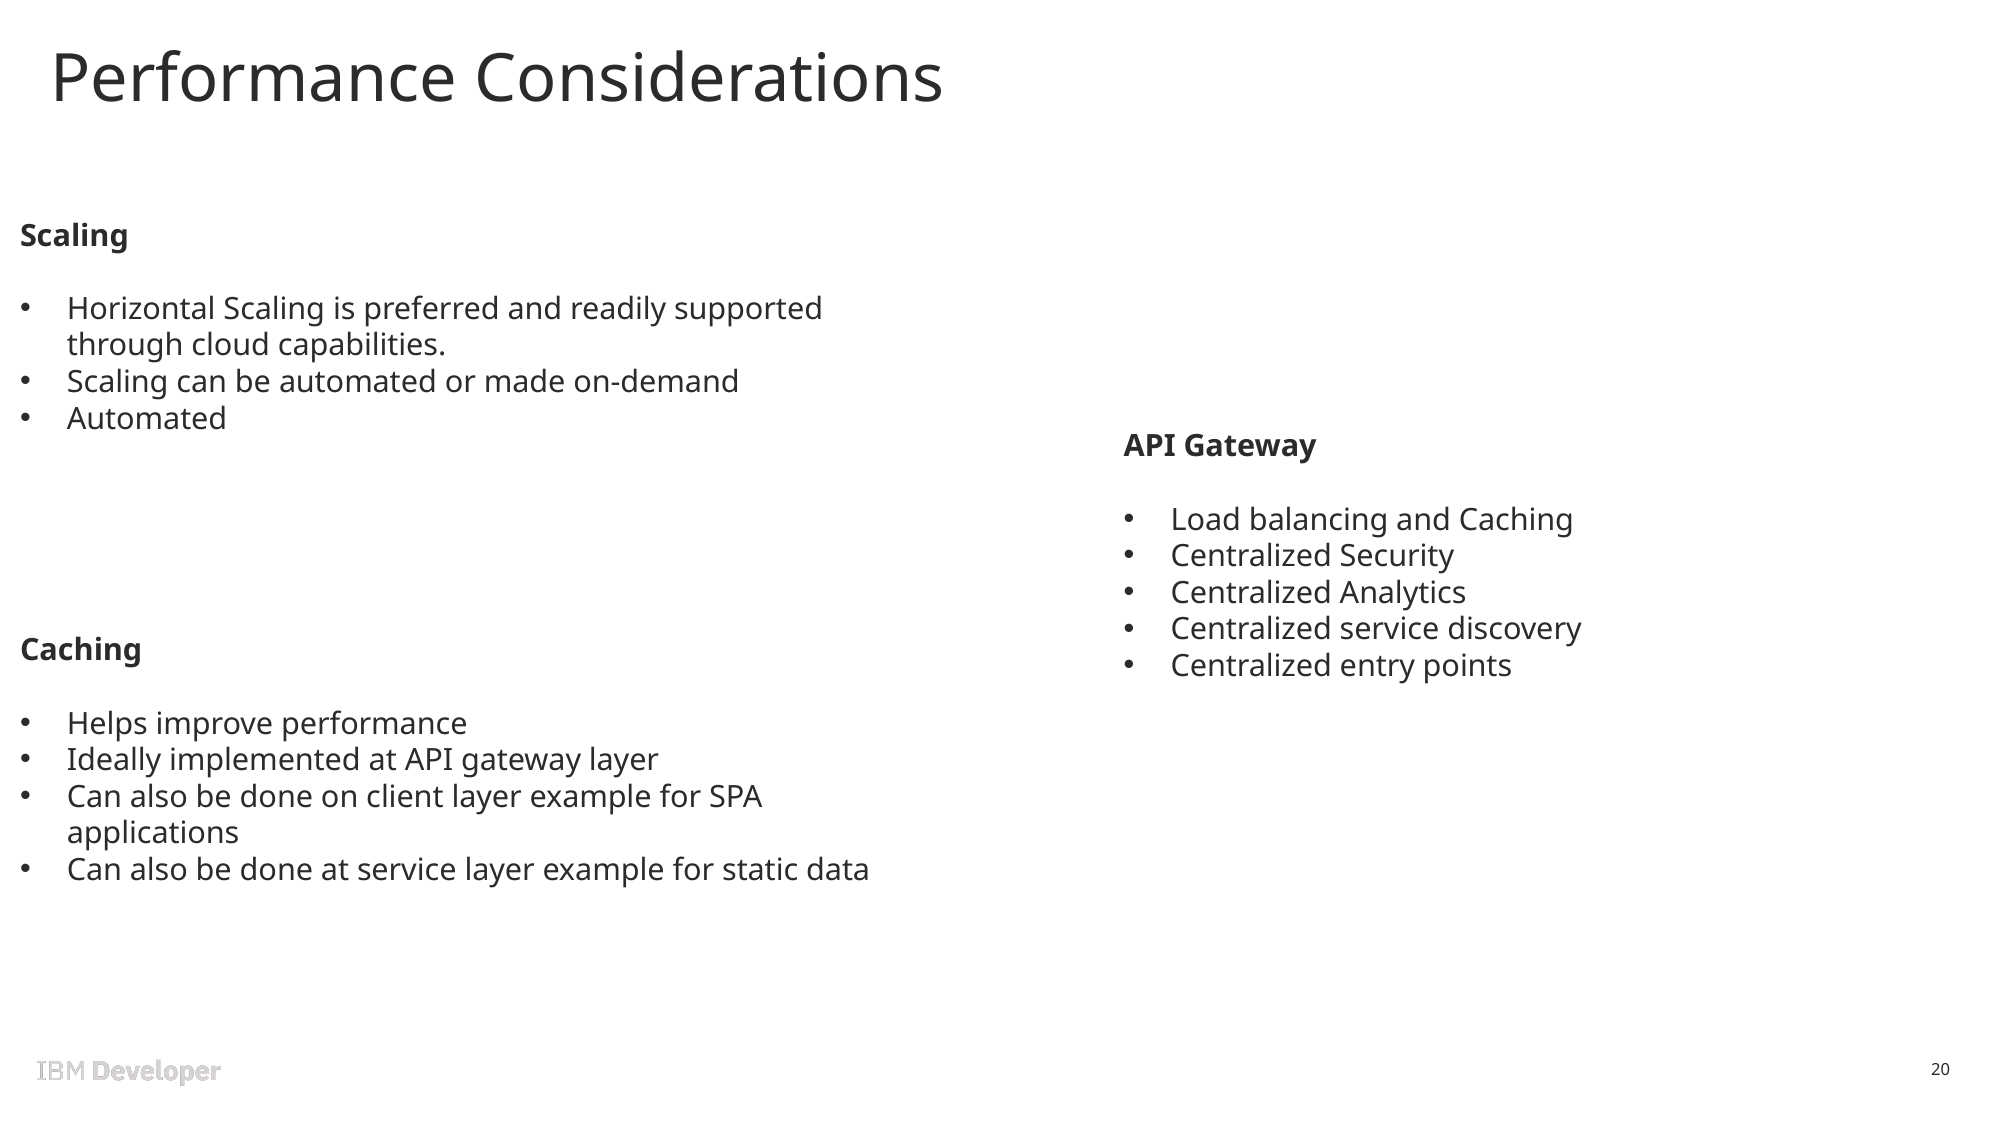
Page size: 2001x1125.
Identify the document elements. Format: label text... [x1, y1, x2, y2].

list API Gateway Load balancing and Caching Centralized Security Centralized Analytics Centralized service discovery Centralized entry points [1103, 225, 2000, 884]
title Performance Considerations [897, 43, 950, 128]
slide_number 20 [1500, 1055, 1950, 1086]
list Caching Helps improve performance Ideally implemented at API gateway layer Can also be done on client layer example for SPA applications Can also be done at service layer example for static data [0, 447, 897, 1106]
list Scaling Horizontal Scaling is preferred and readily supported through cloud capabilities. Scaling can be automated or made on-demand Automated [0, 14, 897, 447]
